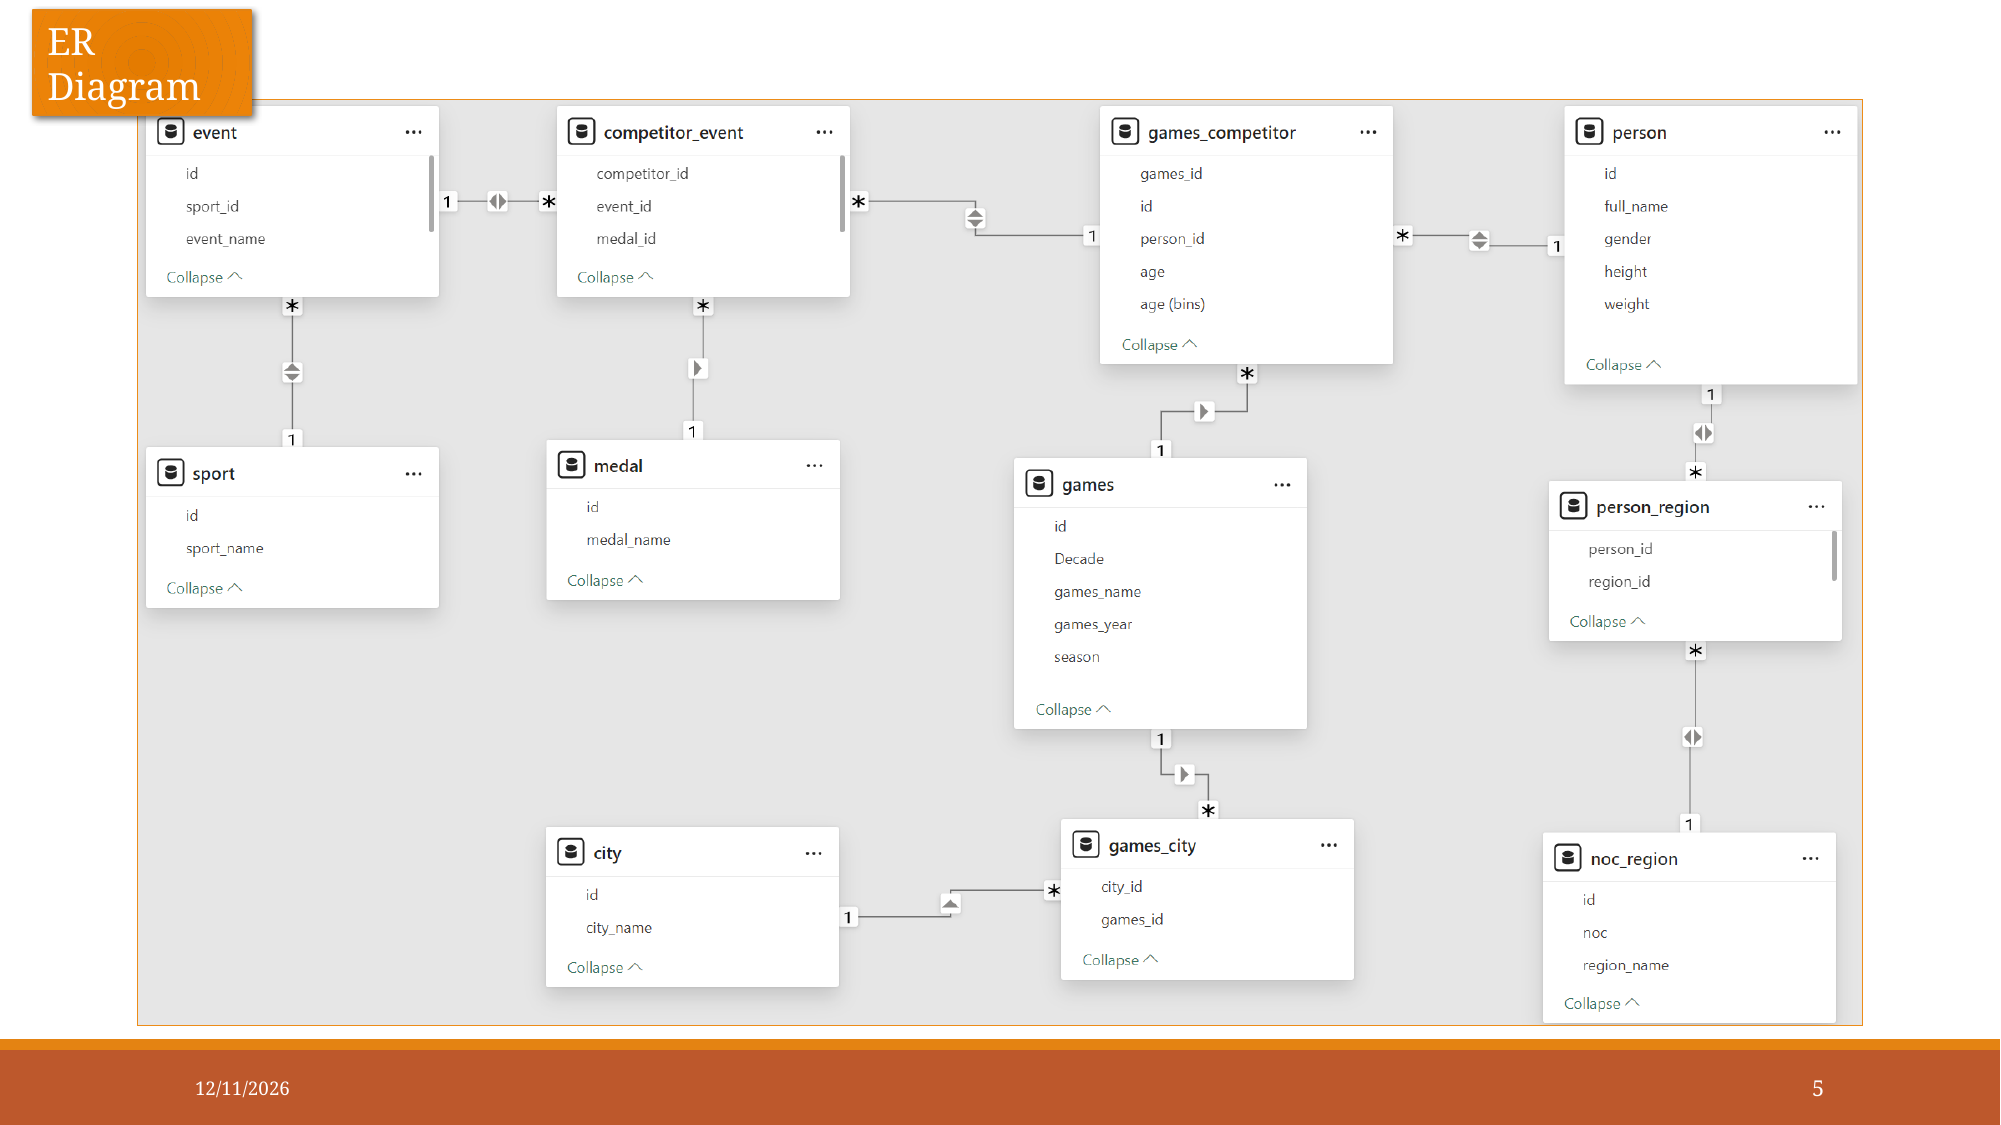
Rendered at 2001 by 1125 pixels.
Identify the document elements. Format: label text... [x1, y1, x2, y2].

slide_number 5 [1624, 1059, 1840, 1120]
text_box ER Diagram [32, 9, 252, 116]
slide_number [180, 1059, 586, 1120]
picture [136, 99, 1864, 1026]
